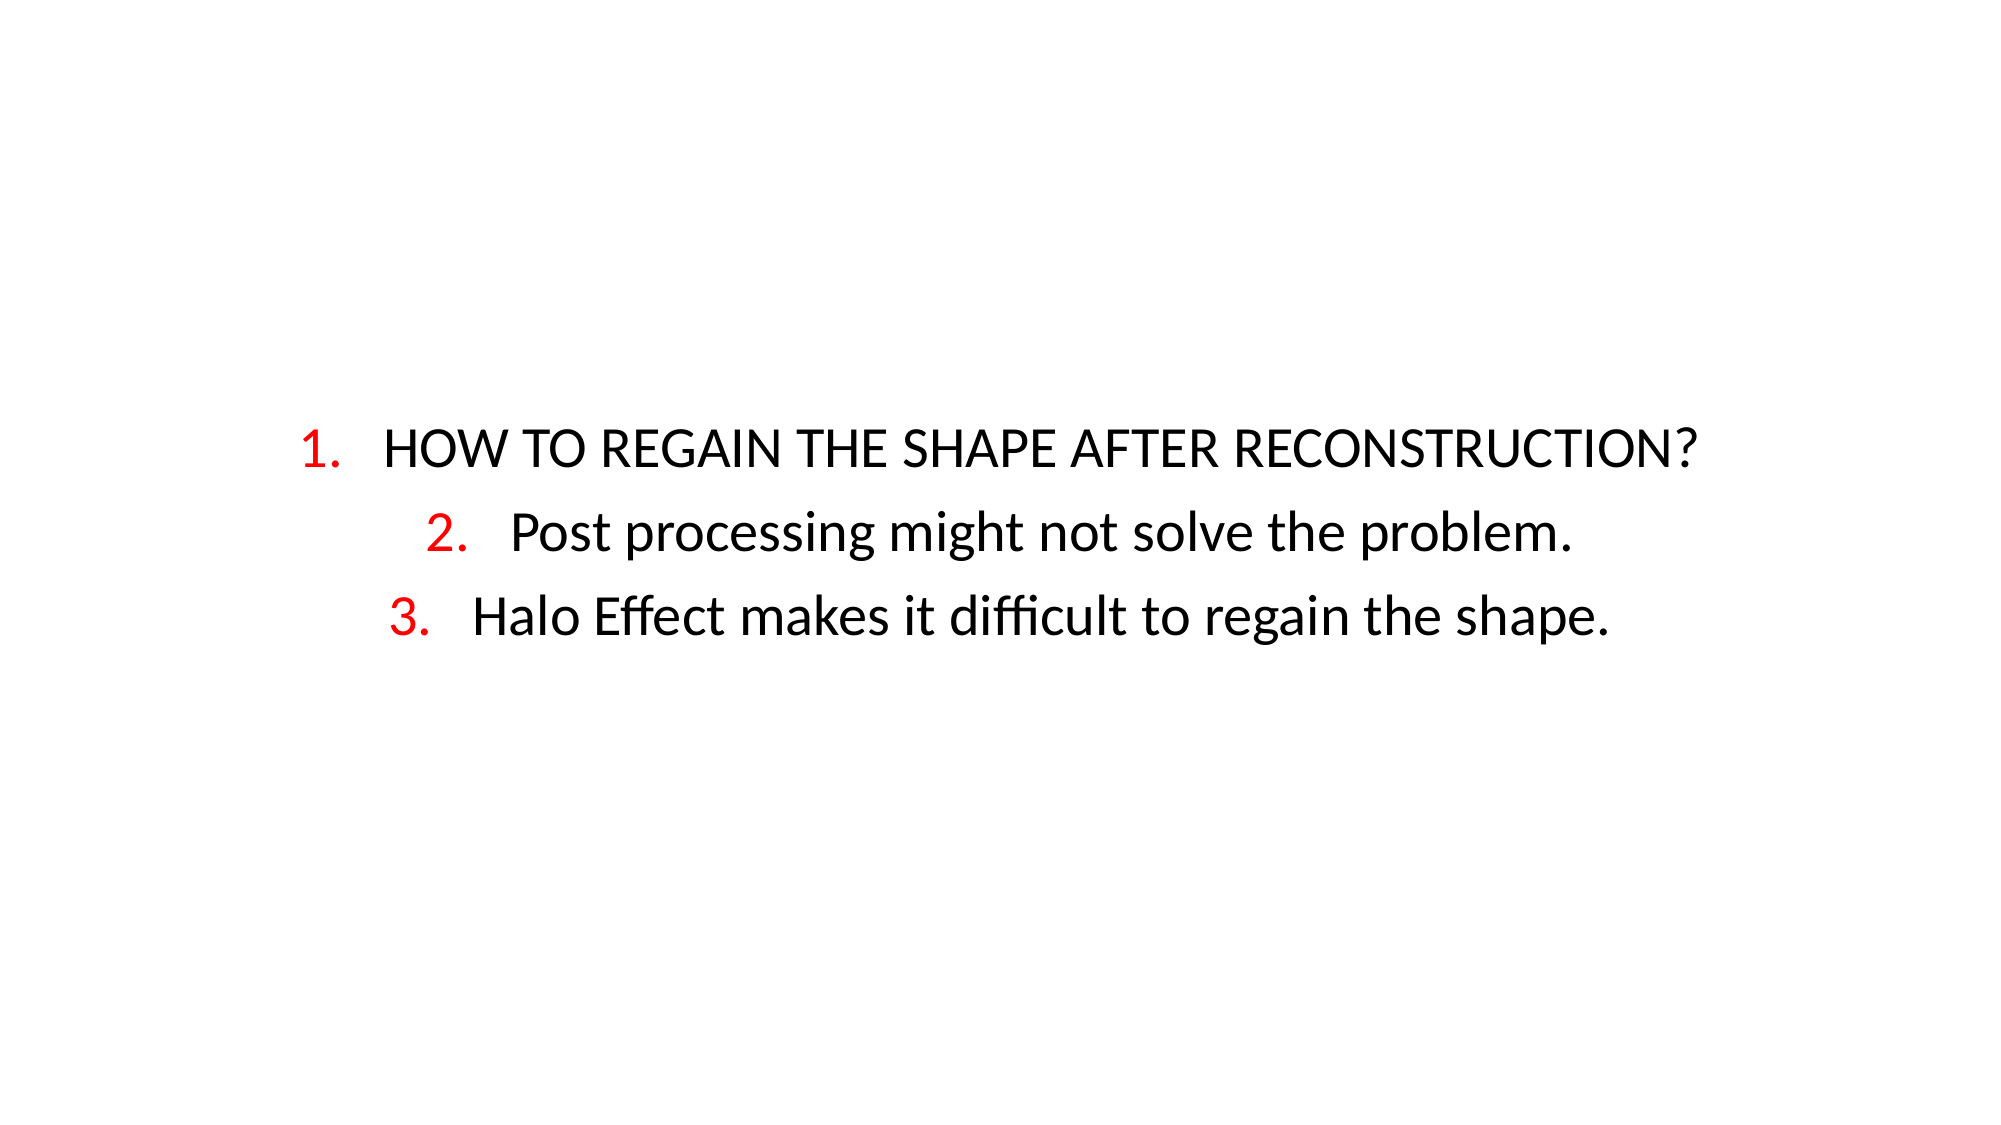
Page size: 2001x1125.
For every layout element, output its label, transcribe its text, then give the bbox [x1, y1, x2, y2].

list HOW TO REGAIN THE SHAPE AFTER RECONSTRUCTION? Post processing might not solve the problem. Halo Effect makes it difficult to regain the shape. [0, 410, 2000, 732]
